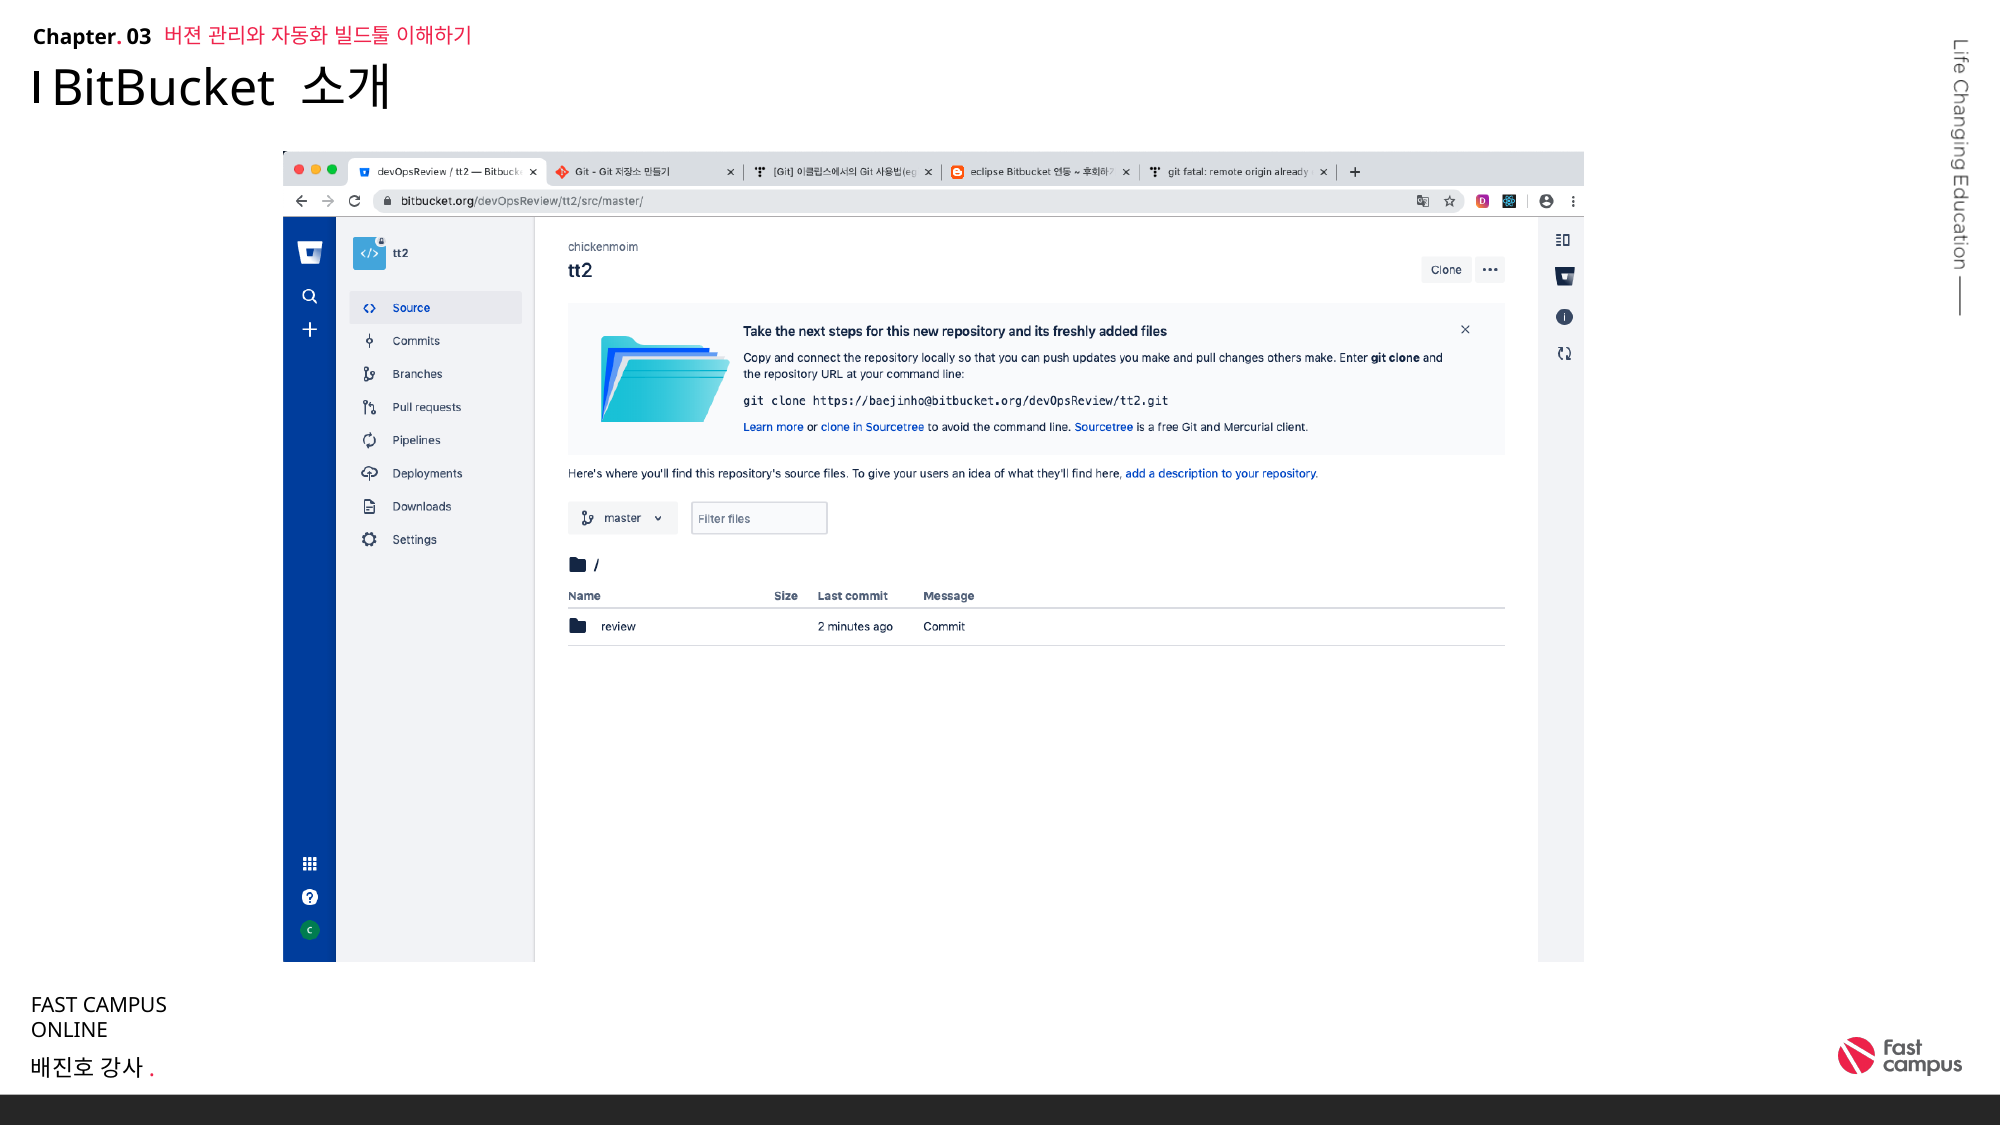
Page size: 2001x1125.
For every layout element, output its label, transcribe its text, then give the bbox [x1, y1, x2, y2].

picture [1838, 1037, 1962, 1076]
title BitBucket 소개 [36, 54, 1830, 111]
list 03 [111, 18, 150, 55]
picture [1942, 23, 1981, 316]
picture [282, 151, 1584, 962]
list 버젼 관리와 자동화 빌드툴 이해하기 [150, 18, 552, 55]
